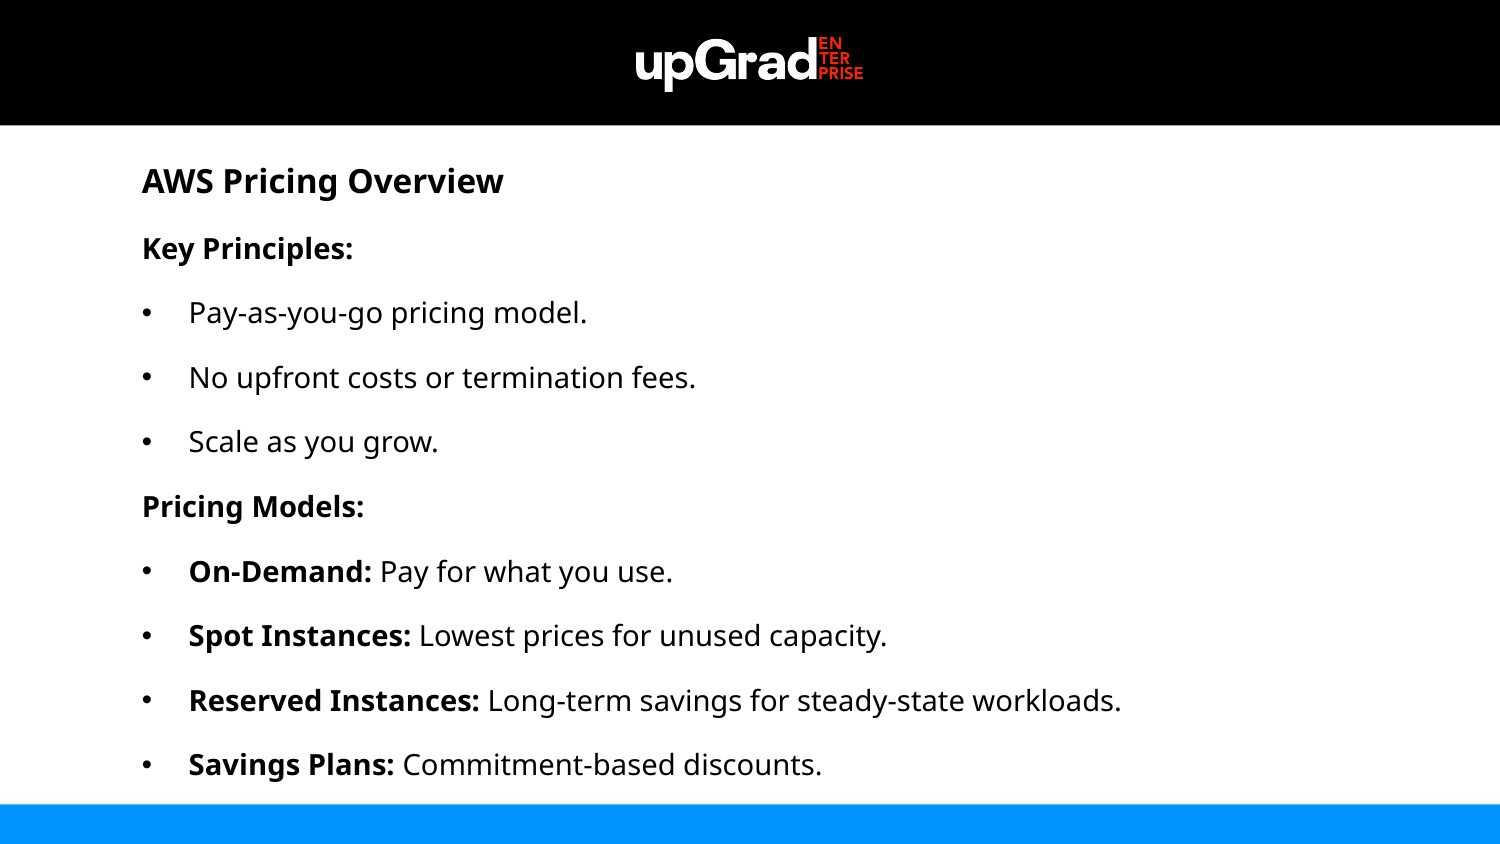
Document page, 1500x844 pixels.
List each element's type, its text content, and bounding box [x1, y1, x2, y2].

text_box Key Principles: Pay-as-you-go pricing model. No upfront costs or termination fees. Scale as you grow. Pricing Models: On-Demand: Pay for what you use. Spot Instances: Lowest prices for unused capacity. Reserved Instances: Long-term savings for steady-state workloads. Savings Plans: Commitment-based discounts. [127, 214, 1500, 789]
picture [636, 37, 863, 92]
text_box AWS Pricing Overview [127, 152, 1077, 208]
